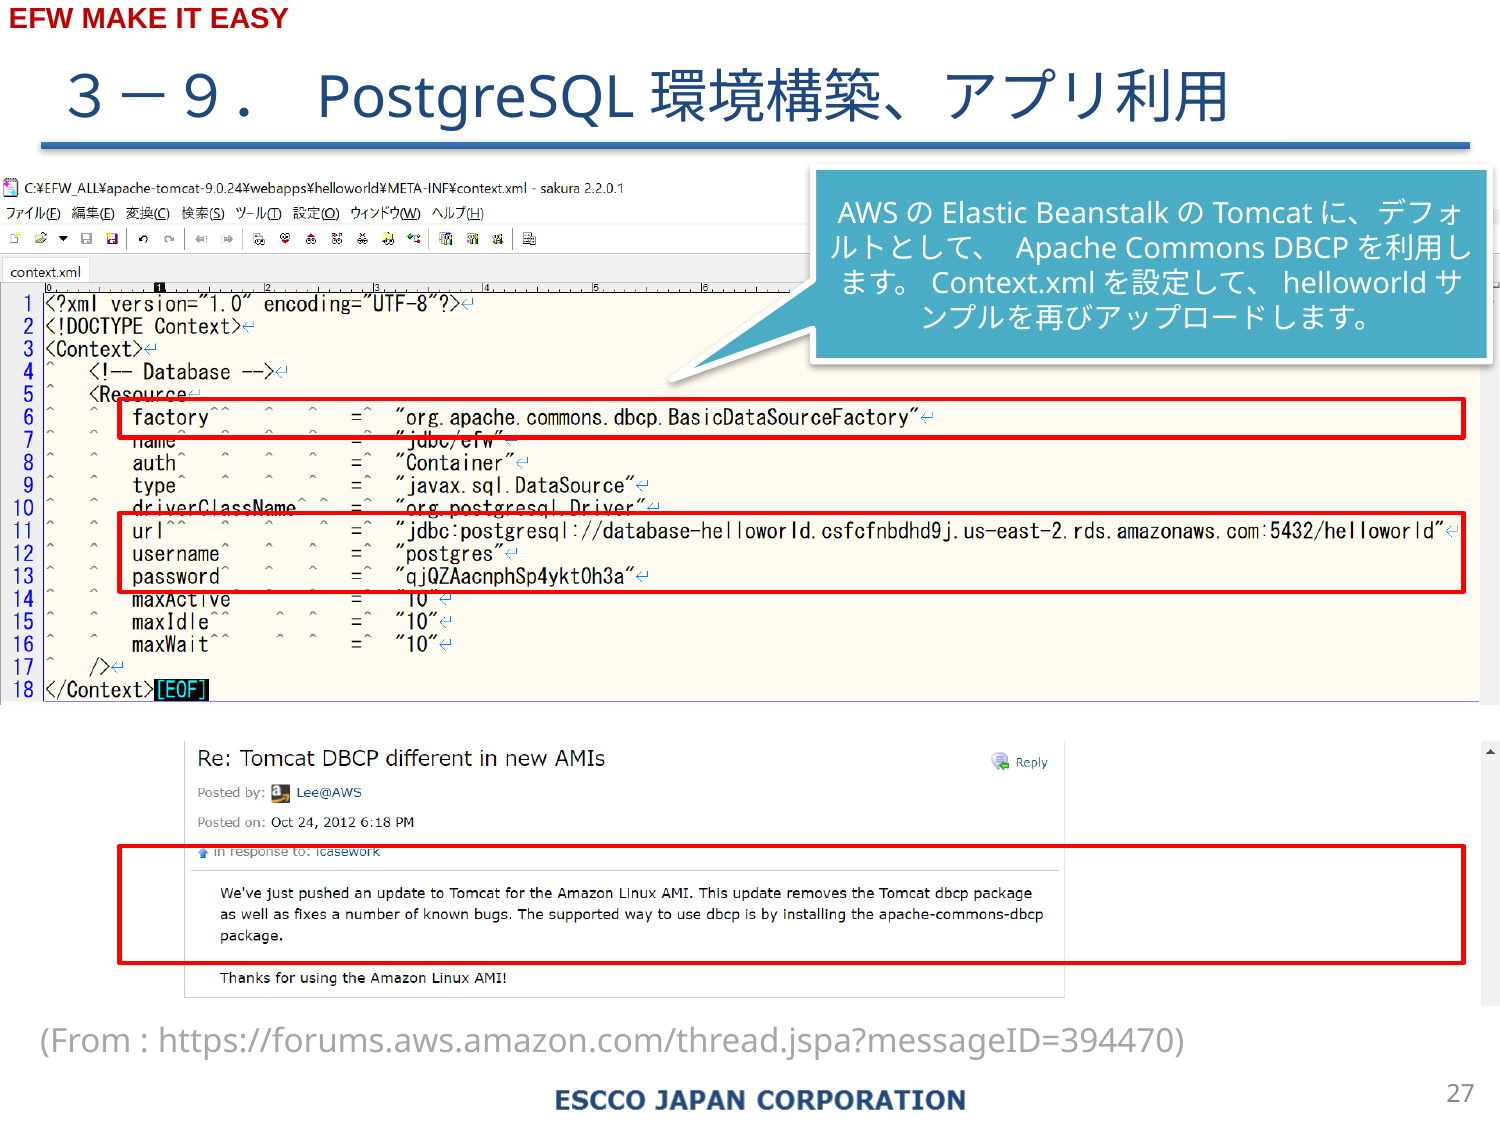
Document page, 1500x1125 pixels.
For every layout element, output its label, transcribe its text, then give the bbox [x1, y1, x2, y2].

text_box [25, 0, 76, 27]
text_box AWSのElastic BeanstalkのTomcatに、デフォルトとして、 Apache Commons DBCPを利用します。Context.xmlを設定して、helloworldサンプルを再びアップロードします。 [809, 163, 1493, 172]
title ３－９． PostgreSQL環境構築、アプリ利用 [41, 44, 1392, 138]
text_box (From : https://forums.aws.amazon.com/thread.jspa?messageID=394470) [25, 1013, 1307, 1067]
picture [0, 174, 1500, 705]
text_box [50, 1, 101, 52]
picture [523, 1069, 999, 1125]
picture [0, 741, 1500, 1006]
text_box 26 [1139, 1065, 1490, 1125]
